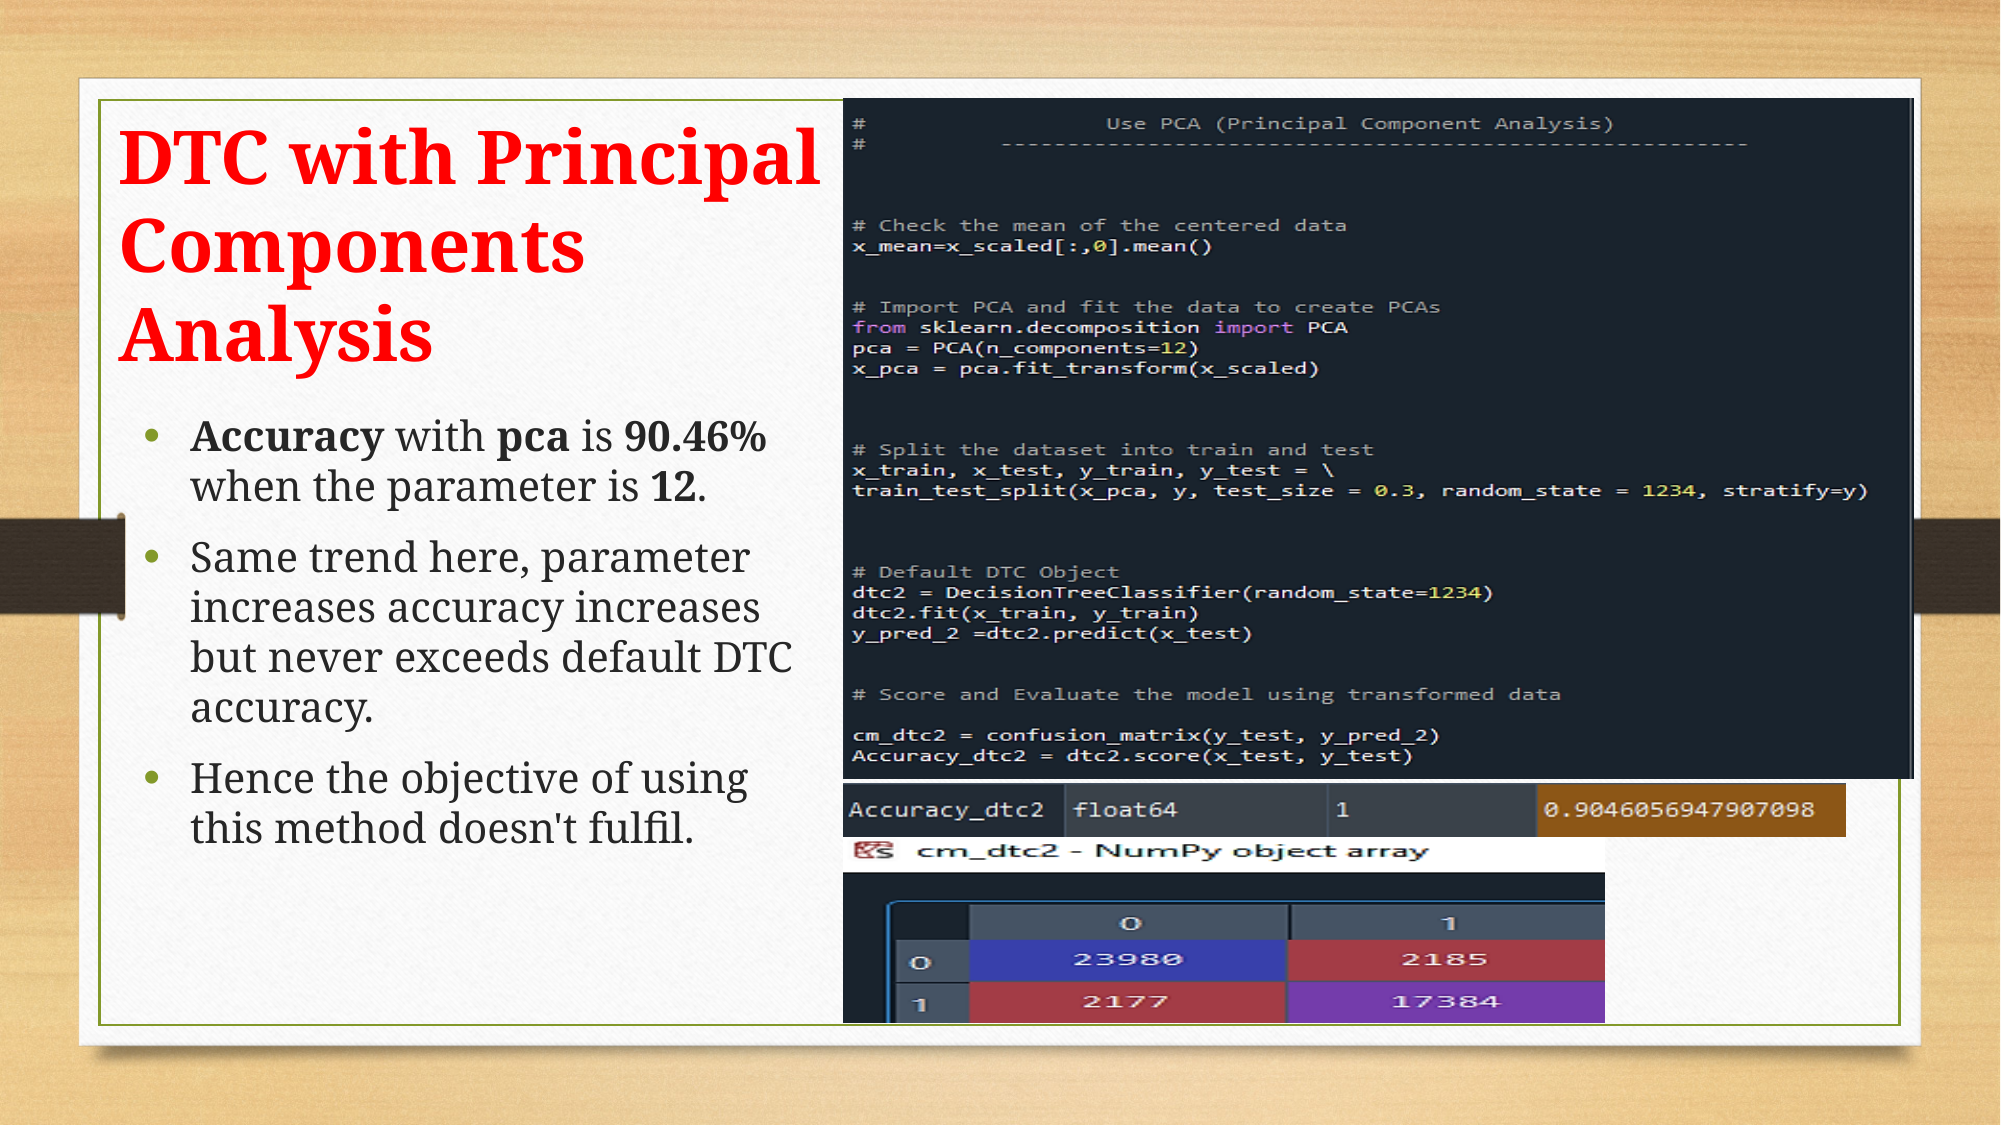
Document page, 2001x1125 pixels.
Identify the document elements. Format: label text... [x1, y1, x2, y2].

picture [0, 0, 2001, 1125]
list Accuracy with pca is 90.46% when the parameter is 12. Same trend here, parameter increases accuracy increases but never exceeds default DTC accuracy. Hence the objective of using this method doesn't fulfil. [128, 402, 844, 998]
title DTC with Principal Components Analysis [103, 102, 843, 403]
